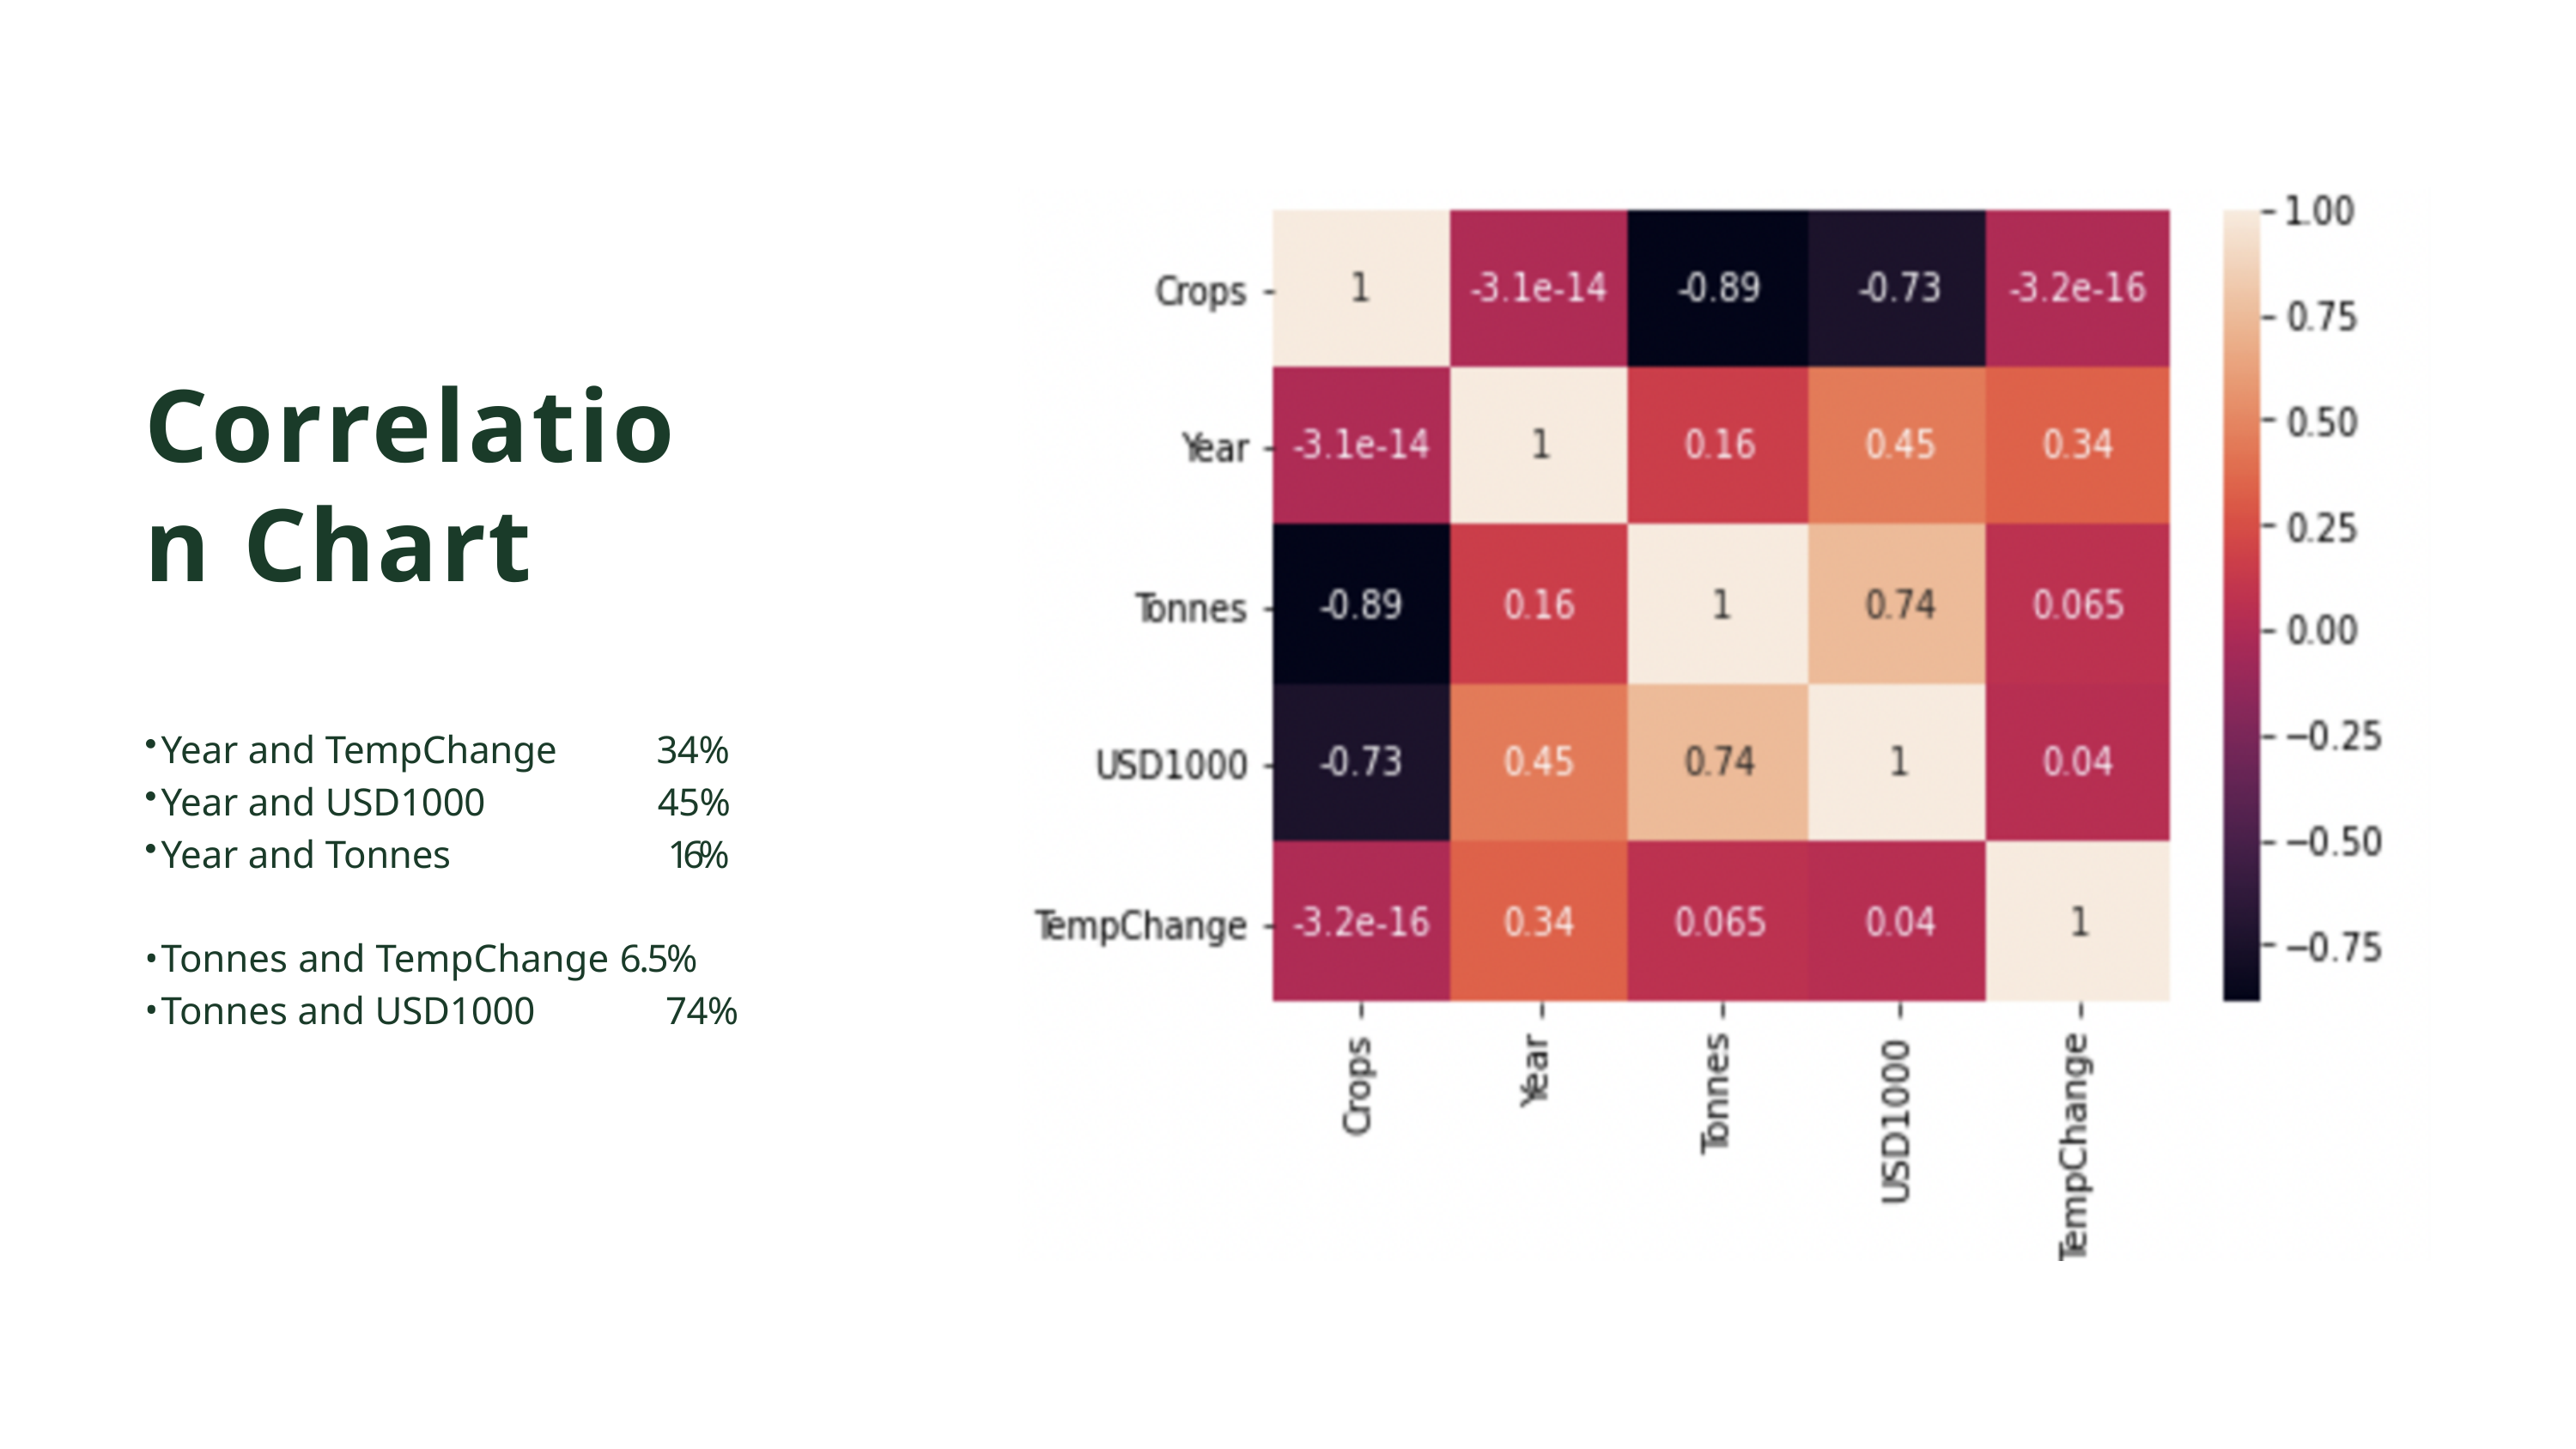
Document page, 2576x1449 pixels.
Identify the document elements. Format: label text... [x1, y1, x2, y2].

picture [1018, 187, 2431, 1261]
text_box Year and TempChange 34% Year and USD1000 45% Year and Tonnes 16% Tonnes and TempChange 6.5% Tonnes and USD1000 74% [143, 717, 750, 1033]
title Correlation Chart [143, 358, 726, 605]
